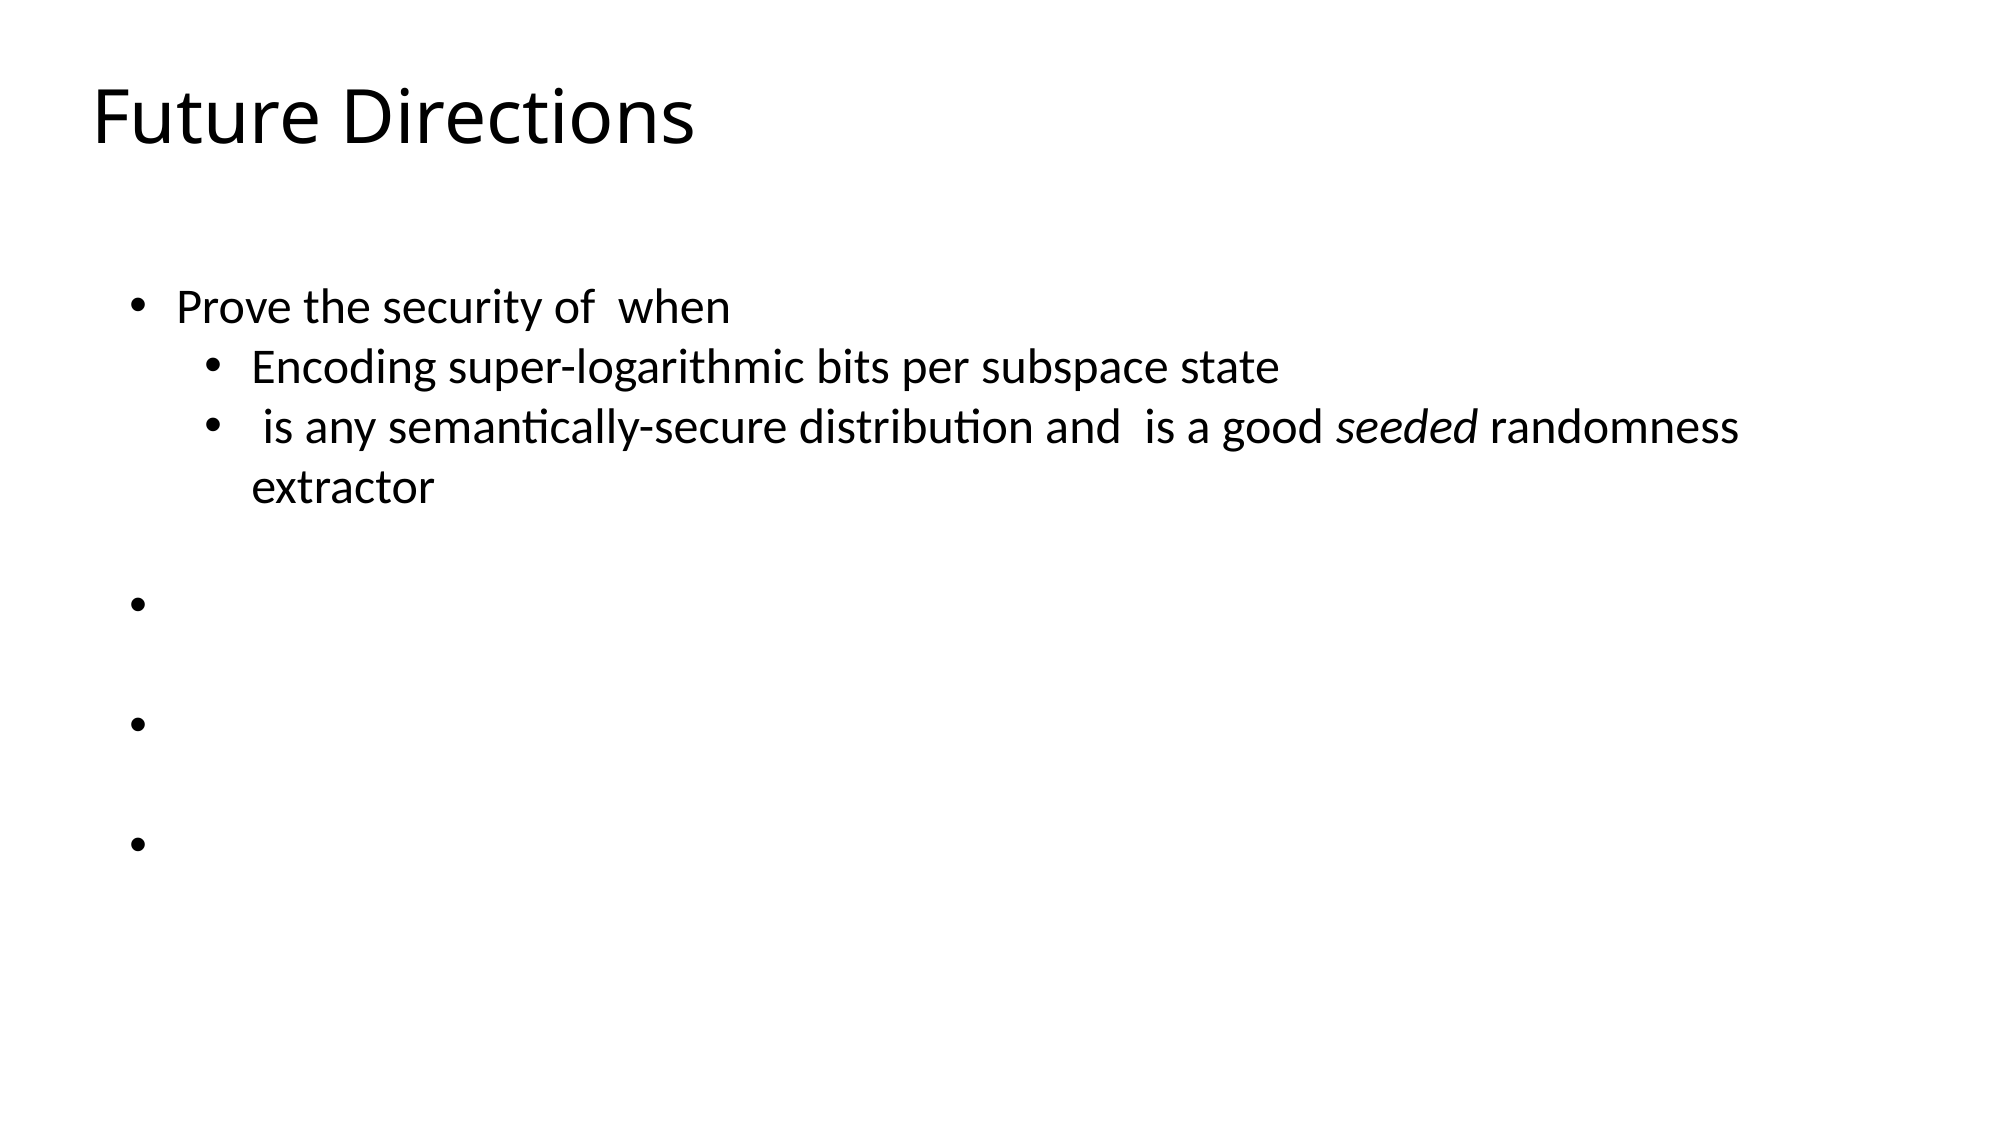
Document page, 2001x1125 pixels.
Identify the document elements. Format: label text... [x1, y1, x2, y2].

title Future Directions [75, 52, 1873, 187]
